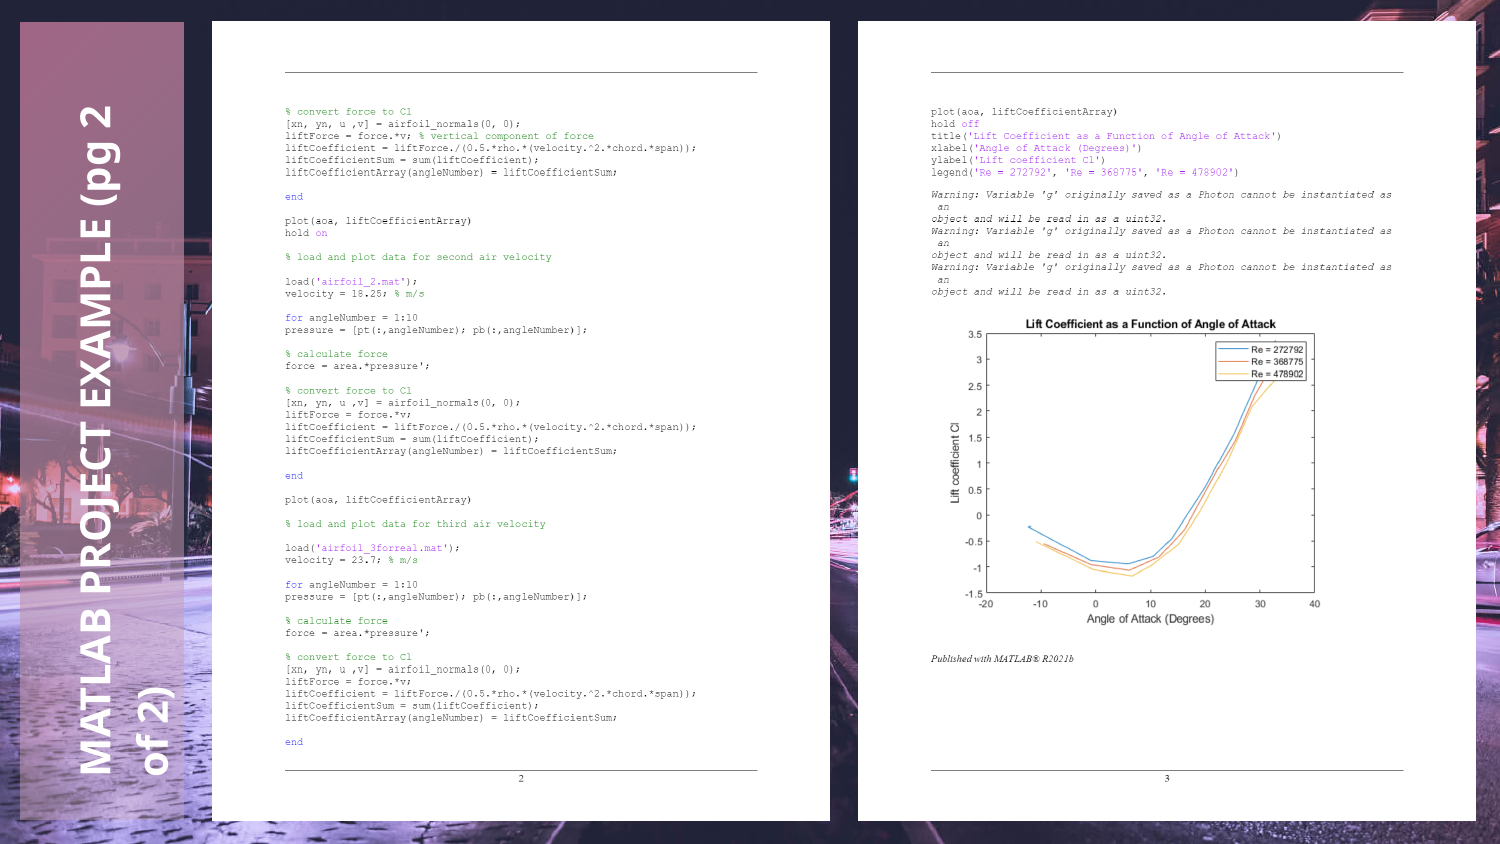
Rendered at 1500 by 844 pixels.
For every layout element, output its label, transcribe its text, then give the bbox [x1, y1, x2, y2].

text_box [20, 22, 184, 820]
subtitle MATLAB PROJECT EXAMPLE (pg 2 of 2) [46, 40, 168, 793]
picture [0, 0, 1500, 844]
